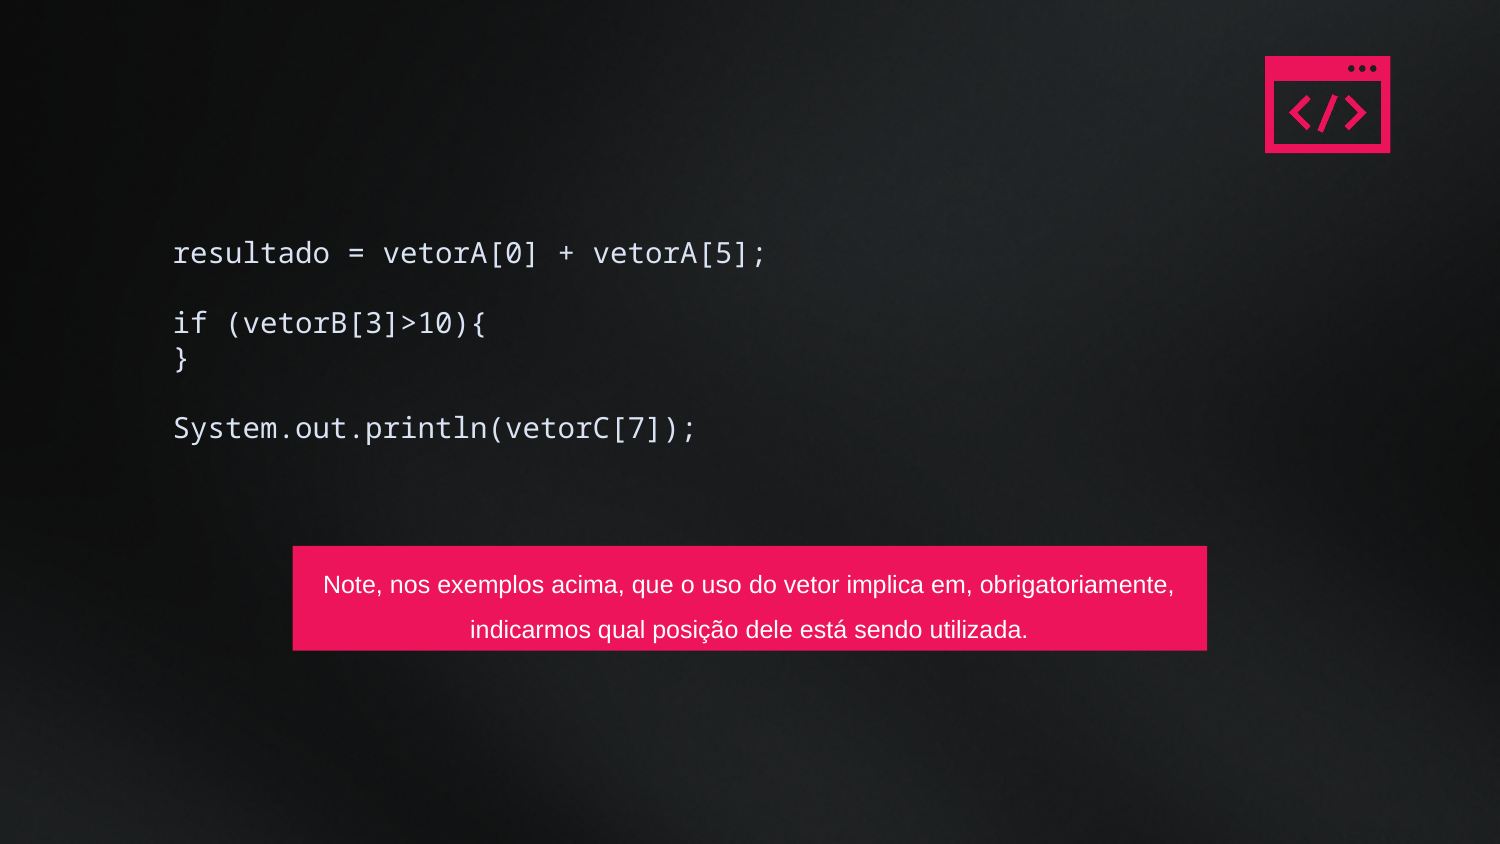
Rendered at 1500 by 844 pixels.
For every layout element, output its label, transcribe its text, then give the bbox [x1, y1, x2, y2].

picture [0, 0, 1500, 844]
text_box resultado = vetorA[0] + vetorA[5]; if (vetorB[3]>10){ } System.out.println(vetorC[7]); [68, 226, 1273, 452]
text_box Note, nos exemplos acima, que o uso do vetor implica em, obrigatoriamente, indicarmos qual posição dele está sendo utilizada. [292, 545, 1208, 651]
